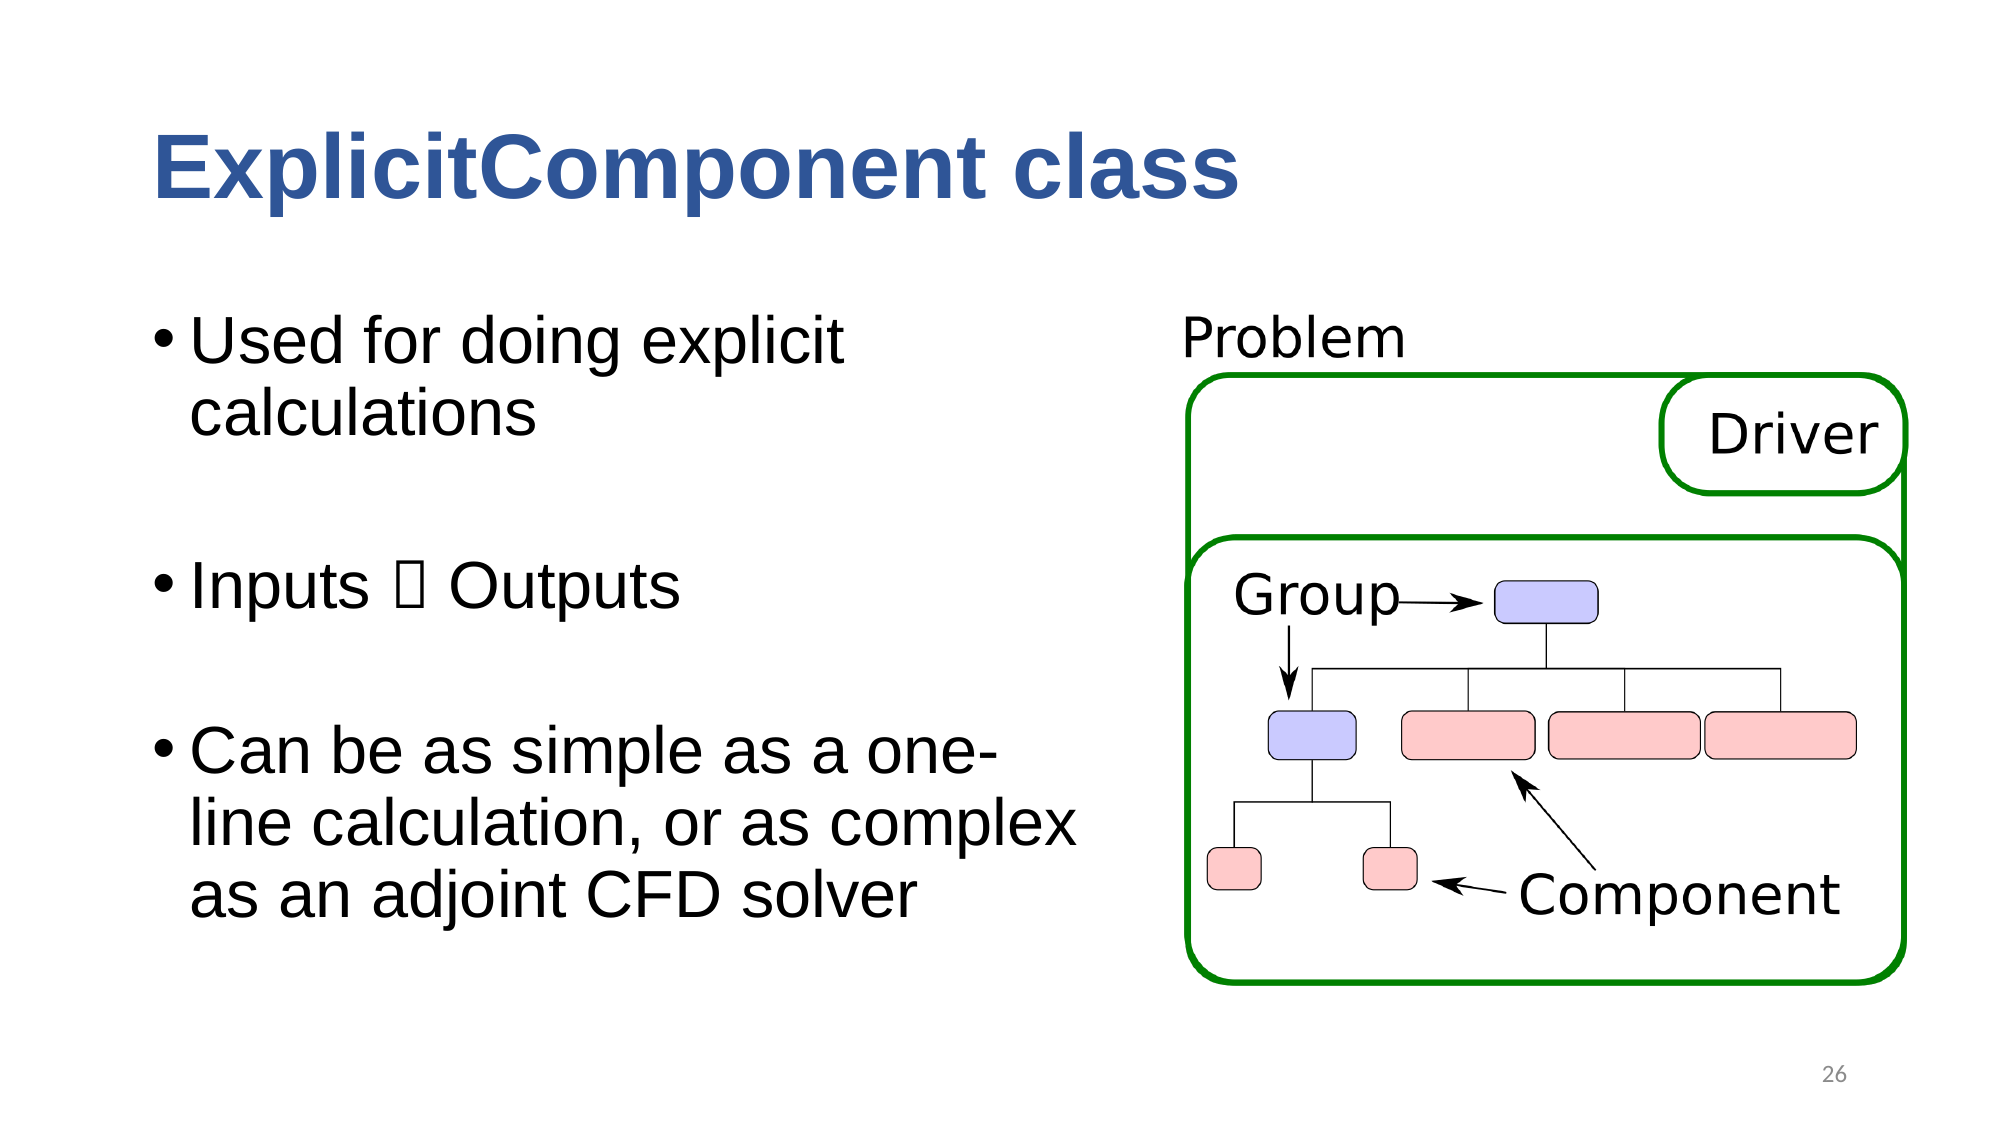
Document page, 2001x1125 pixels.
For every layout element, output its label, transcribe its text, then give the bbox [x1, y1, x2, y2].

list Used for doing explicit calculations Inputs  Outputs Can be as simple as a one-line calculation, or as complex as an adjoint CFD solver [137, 298, 1120, 1078]
slide_number 26 [1412, 1042, 1863, 1103]
title ExplicitComponent class [137, 59, 1863, 278]
picture [1165, 297, 1928, 1005]
